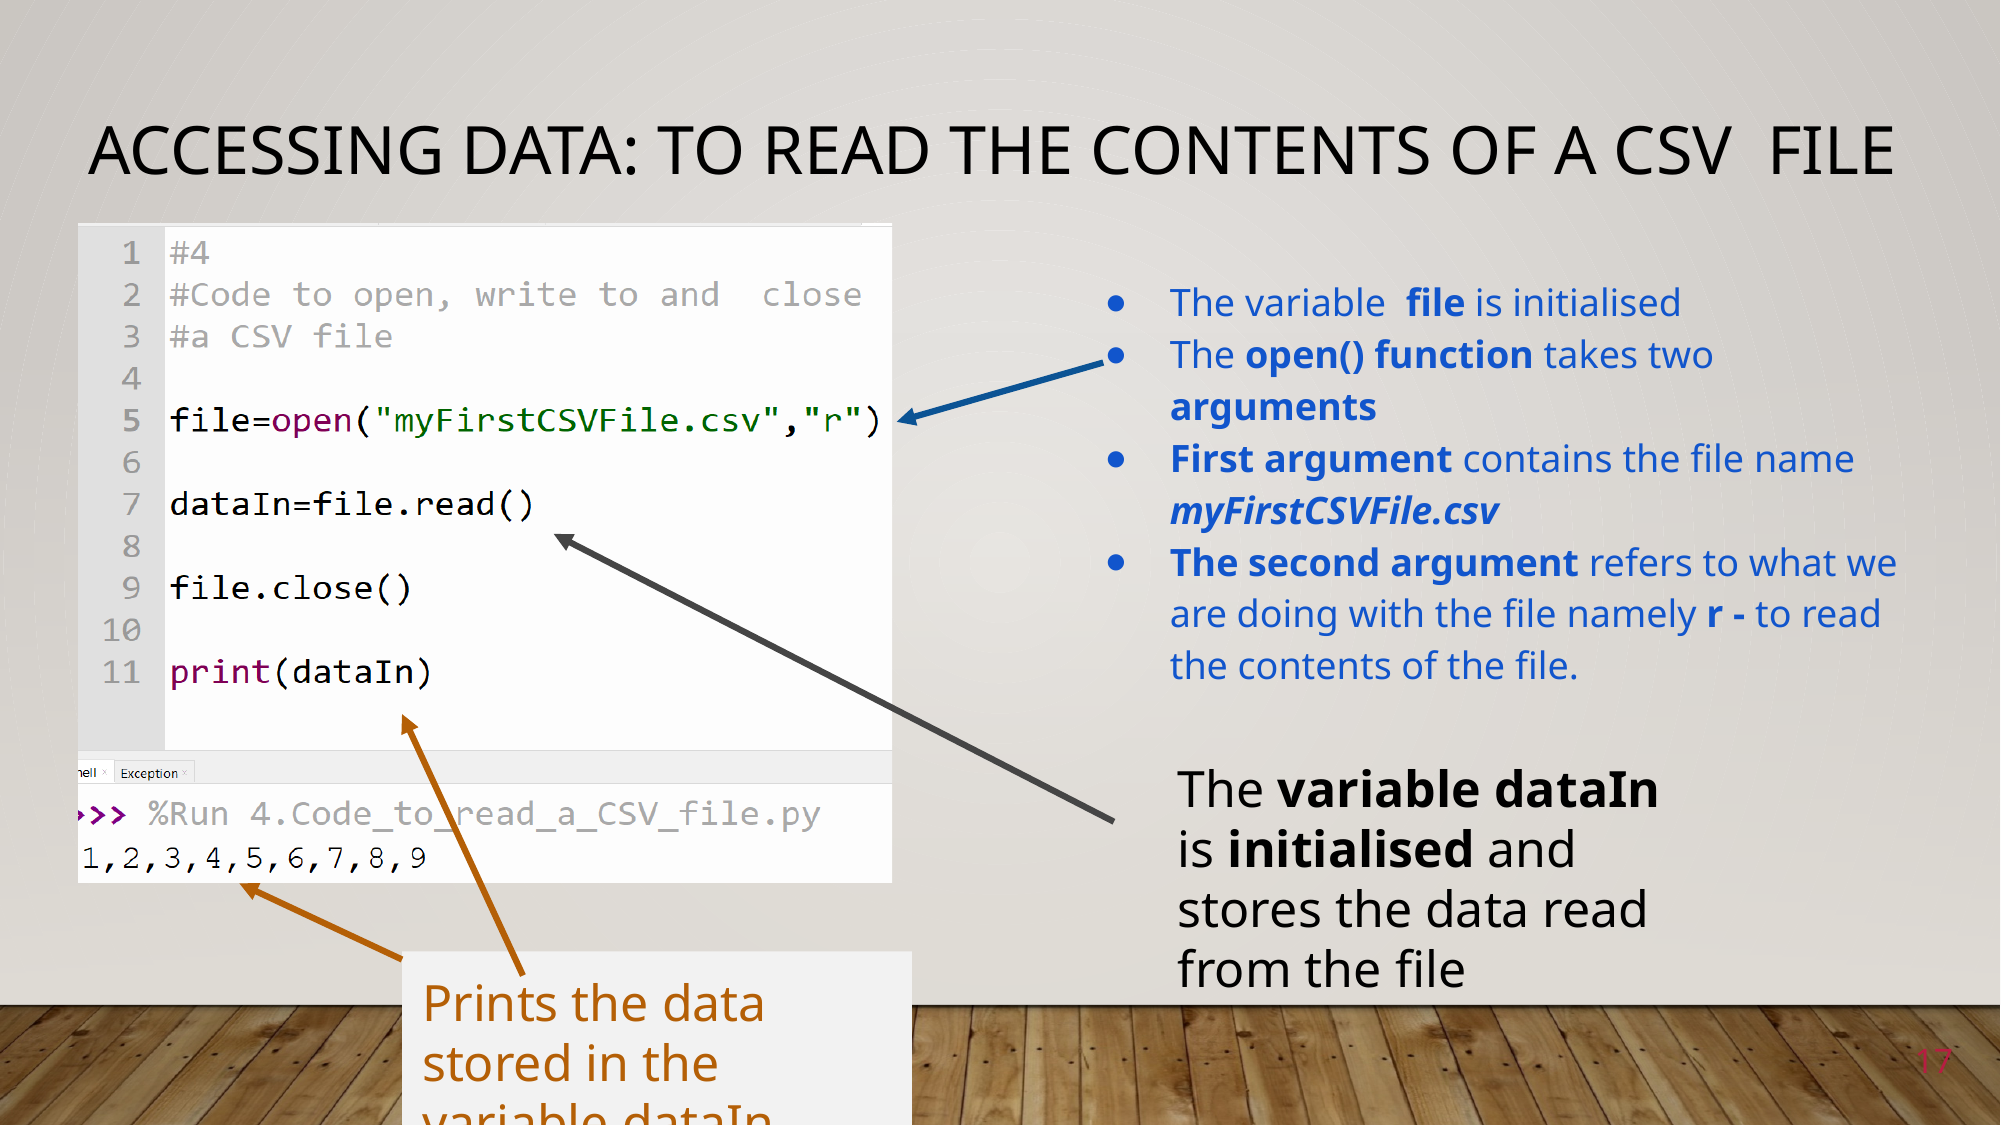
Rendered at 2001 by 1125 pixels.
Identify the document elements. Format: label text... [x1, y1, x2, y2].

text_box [401, 713, 524, 976]
picture [0, 1005, 402, 1125]
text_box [239, 883, 401, 960]
picture [912, 1005, 2000, 1125]
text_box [896, 362, 1104, 422]
text_box Prints the data stored in the variable dataIn [402, 951, 912, 1125]
list The variable file is initialised The open() function takes two arguments First argument contains the file name myFirstCSVFile.csv The second argument refers to what we are doing with the file namely r - to read the contents of the file. [1056, 252, 1932, 708]
text_box The variable dataIn is initialised and stores the data read from the file [1157, 736, 1708, 1017]
title Accessing Data: To read the contents of a CSV file [68, 97, 1932, 223]
slide_number 17 [1853, 1019, 1974, 1106]
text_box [553, 533, 1115, 822]
picture [77, 223, 893, 883]
